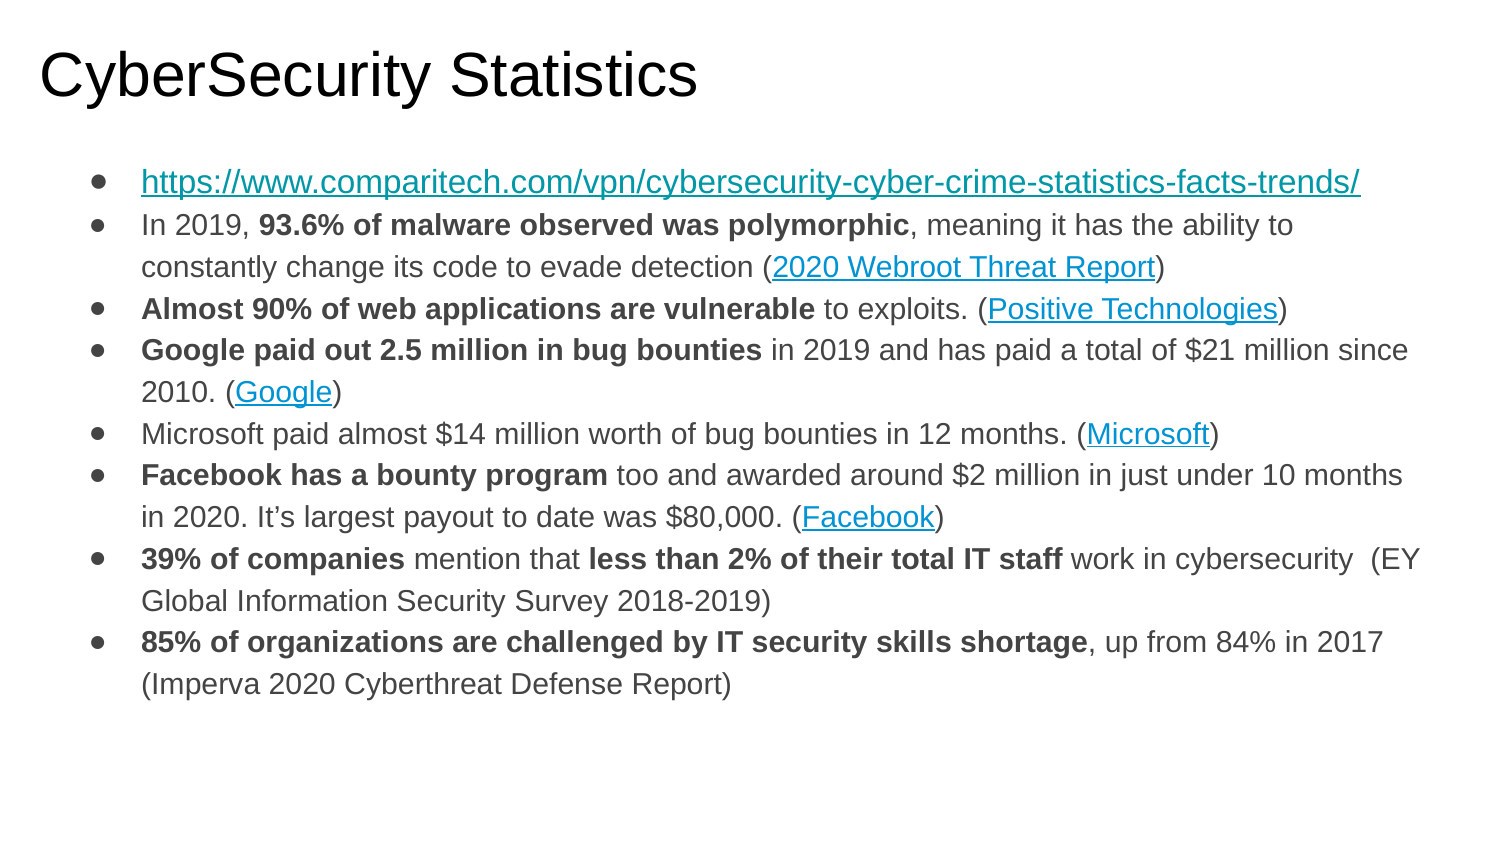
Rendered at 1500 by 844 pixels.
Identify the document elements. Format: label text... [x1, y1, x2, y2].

list https://www.comparitech.com/vpn/cybersecurity-cyber-crime-statistics-facts-trends/ In 2019, 93.6% of malware observed was polymorphic, meaning it has the ability to constantly change its code to evade detection (2020 Webroot Threat Report) Almost 90% of web applications are vulnerable to exploits. (Positive Technologies) Google paid out 2.5 million in bug bounties in 2019 and has paid a total of $21 million since 2010. (Google) Microsoft paid almost $14 million worth of bug bounties in 12 months. (Microsoft) Facebook has a bounty program too and awarded around $2 million in just under 10 months in 2020. It’s largest payout to date was $80,000. (Facebook) 39% of companies mention that less than 2% of their total IT staff work in cybersecurity (EY Global Information Security Survey 2018-2019) 85% of organizations are challenged by IT security skills shortage, up from 84% in 2017 (Imperva 2020 Cyberthreat Defense Report) [51, 139, 1449, 750]
title CyberSecurity Statistics [24, 19, 1423, 114]
